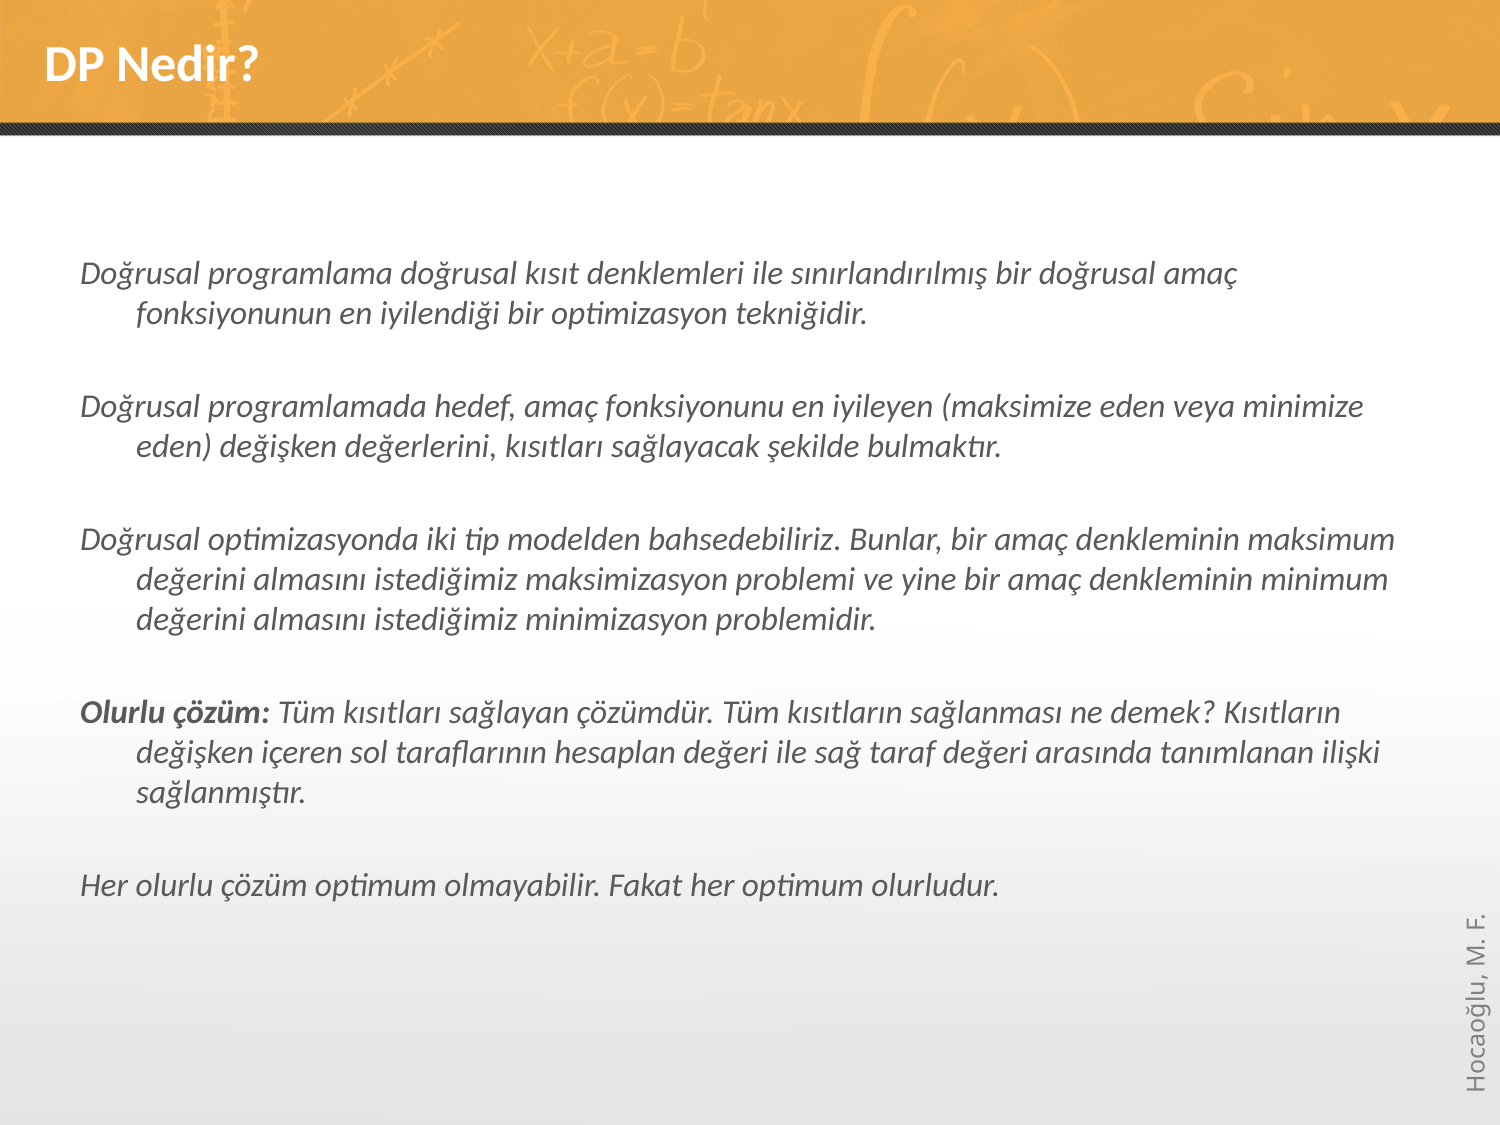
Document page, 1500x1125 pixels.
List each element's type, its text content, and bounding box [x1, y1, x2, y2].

list Doğrusal programlama doğrusal kısıt denklemleri ile sınırlandırılmış bir doğrusal amaç fonksiyonunun en iyilendiği bir optimizasyon tekniğidir. Doğrusal programlamada hedef, amaç fonksiyonunu en iyileyen (maksimize eden veya minimize eden) değişken değerlerini, kısıtları sağlayacak şekilde bulmaktır. Doğrusal optimizasyonda iki tip modelden bahsedebiliriz. Bunlar, bir amaç denkleminin maksimum değerini almasını istediğimiz maksimizasyon problemi ve yine bir amaç denkleminin minimum değerini almasını istediğimiz minimizasyon problemidir. Olurlu çözüm: Tüm kısıtları sağlayan çözümdür. Tüm kısıtların sağlanması ne demek? Kısıtların değişken içeren sol taraflarının hesaplan değeri ile sağ taraf değeri arasında tanımlanan ilişki sağlanmıştır. Her olurlu çözüm optimum olmayabilir. Fakat her optimum olurludur. [64, 243, 1444, 1045]
title DP Nedir? [29, 0, 1287, 126]
picture [0, 0, 1500, 1125]
